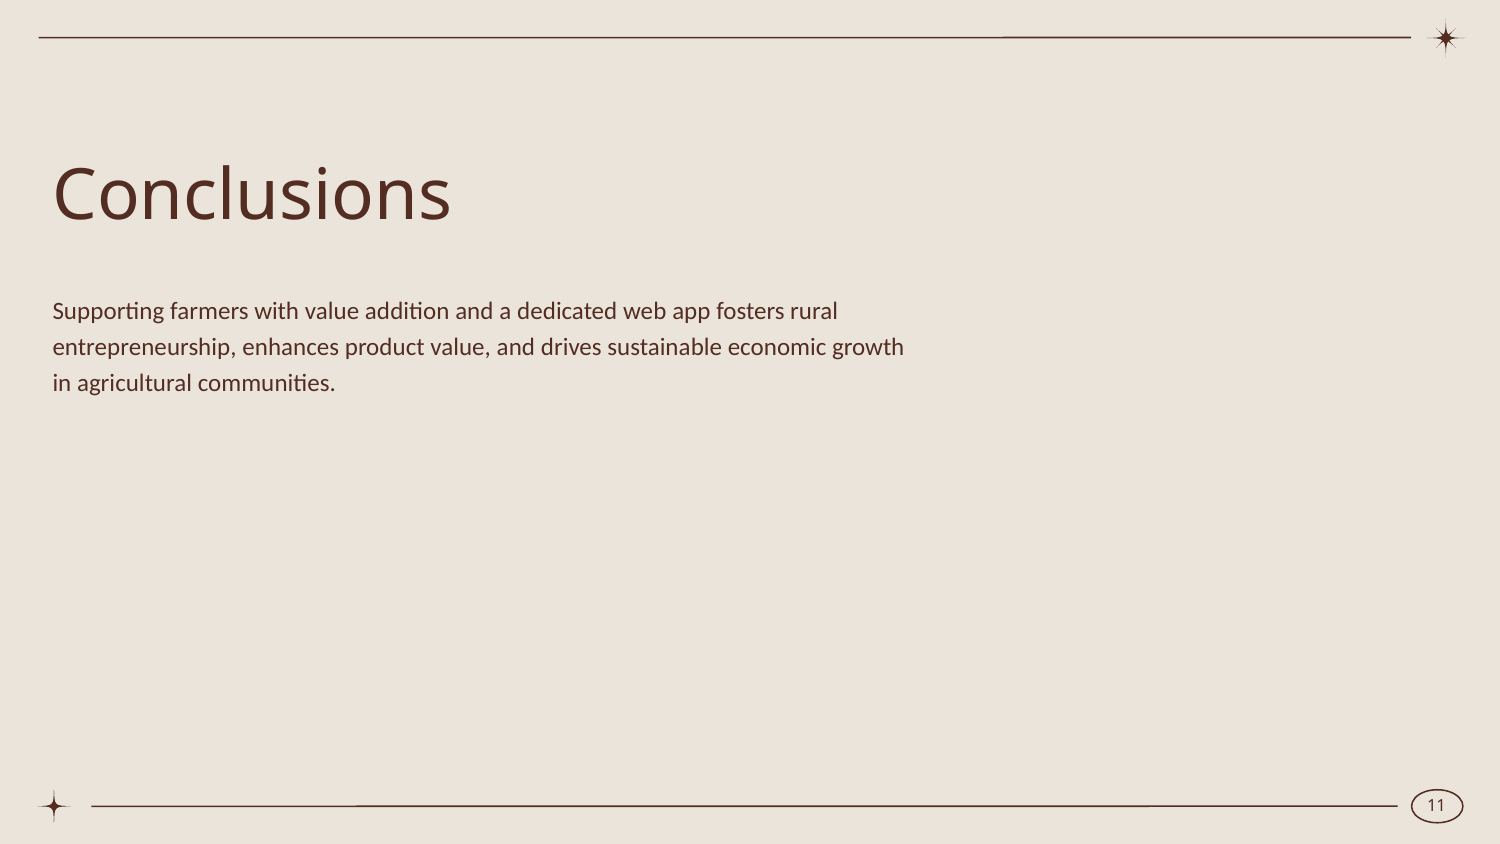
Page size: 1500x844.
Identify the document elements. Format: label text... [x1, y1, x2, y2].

subtitle Supporting farmers with value addition and a dedicated web app fosters rural entrepreneurship, enhances product value, and drives sustainable economic growth in agricultural communities. [37, 273, 922, 746]
title Conclusions [37, 68, 922, 249]
slide_number <number> [1410, 549, 1463, 844]
